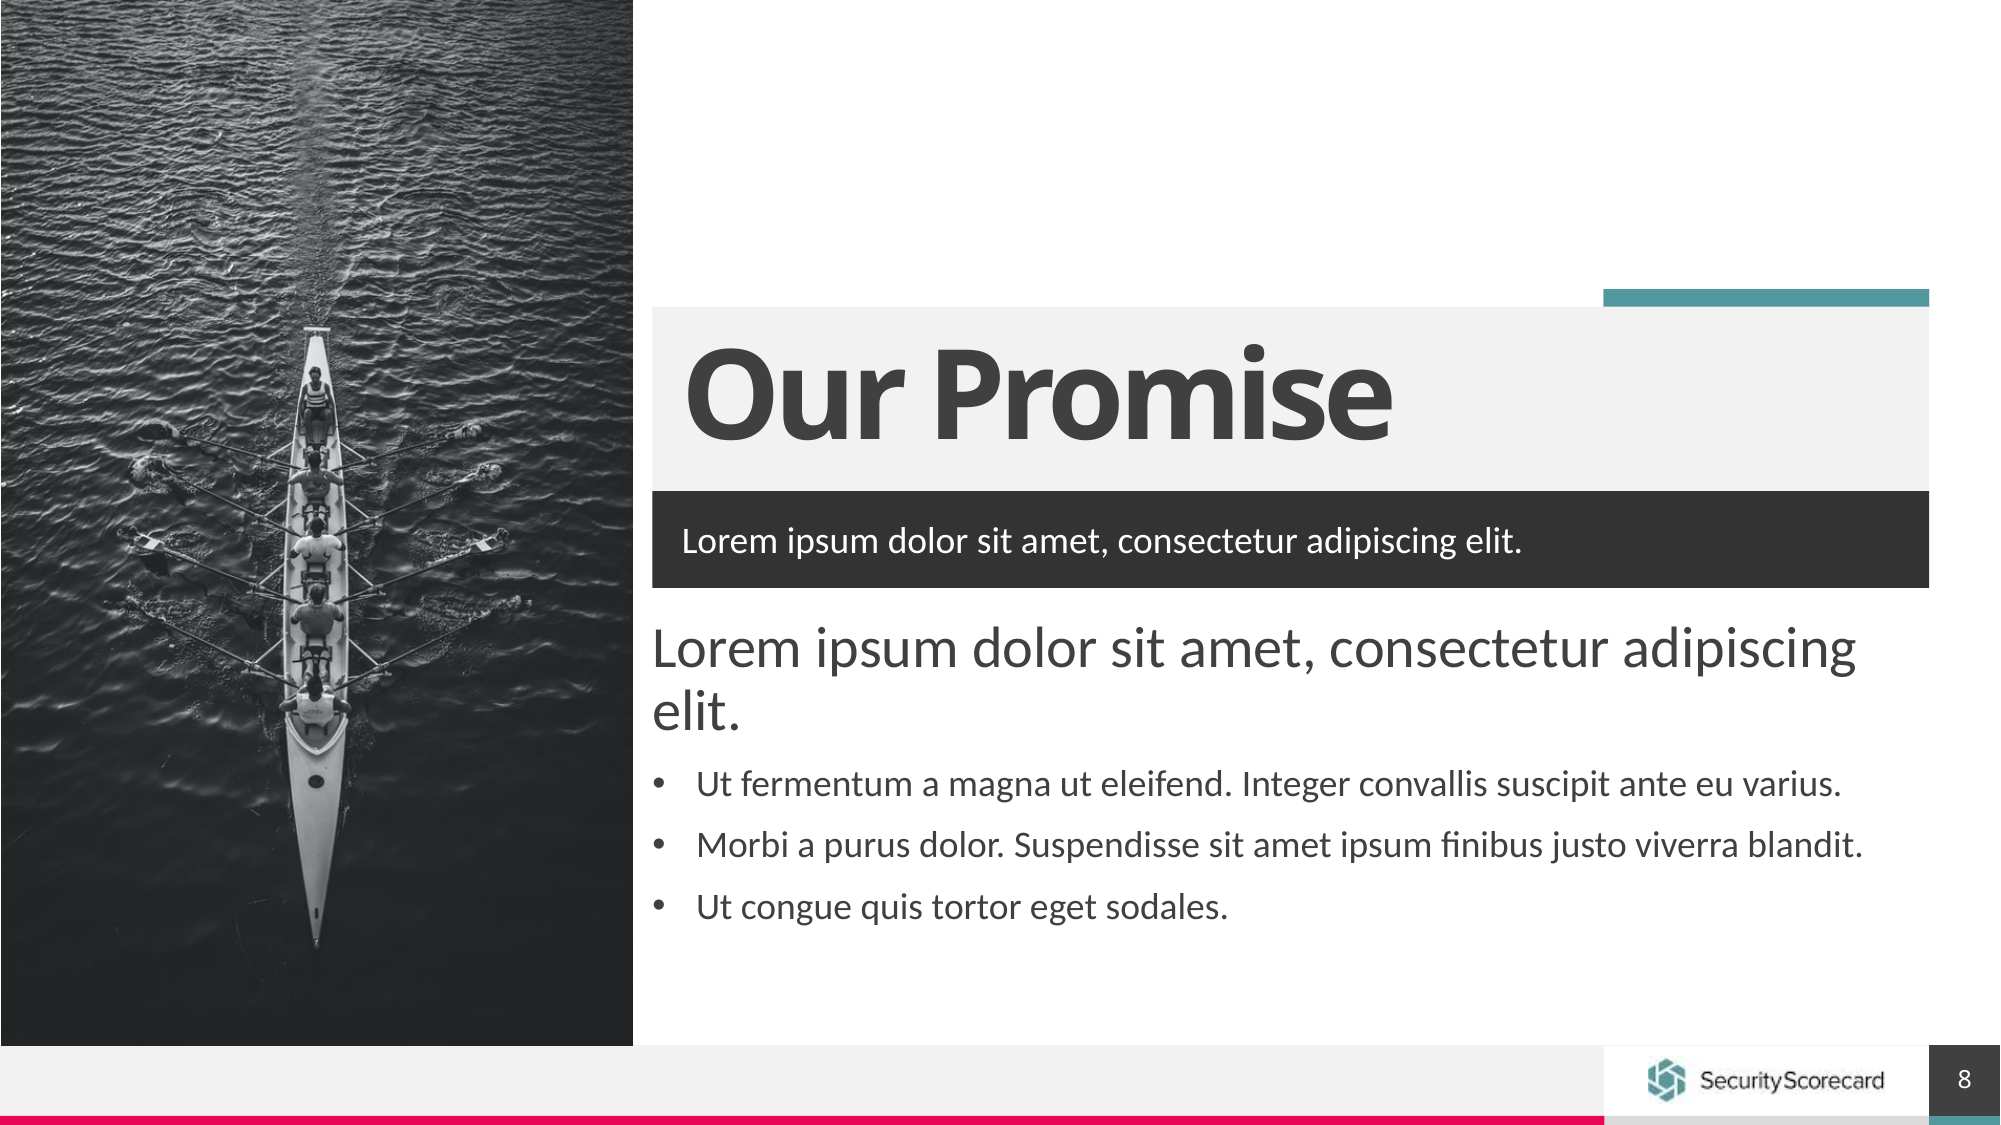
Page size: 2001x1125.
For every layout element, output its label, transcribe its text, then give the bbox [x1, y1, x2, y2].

picture [1648, 1056, 1885, 1104]
text_box [1603, 288, 1930, 306]
slide_number 8 [1929, 1045, 2000, 1116]
title Our Promise [652, 306, 1930, 491]
list Lorem ipsum dolor sit amet, consectetur adipiscing elit. [652, 491, 1930, 588]
picture [1, 0, 633, 1046]
list Lorem ipsum dolor sit amet, consectetur adipiscing elit. Ut fermentum a magna ut eleifend. Integer convallis suscipit ante eu varius. Morbi a purus dolor. Suspendisse sit amet ipsum finibus justo viverra blandit. Ut congue quis tortor eget sodales. [652, 617, 1930, 1016]
